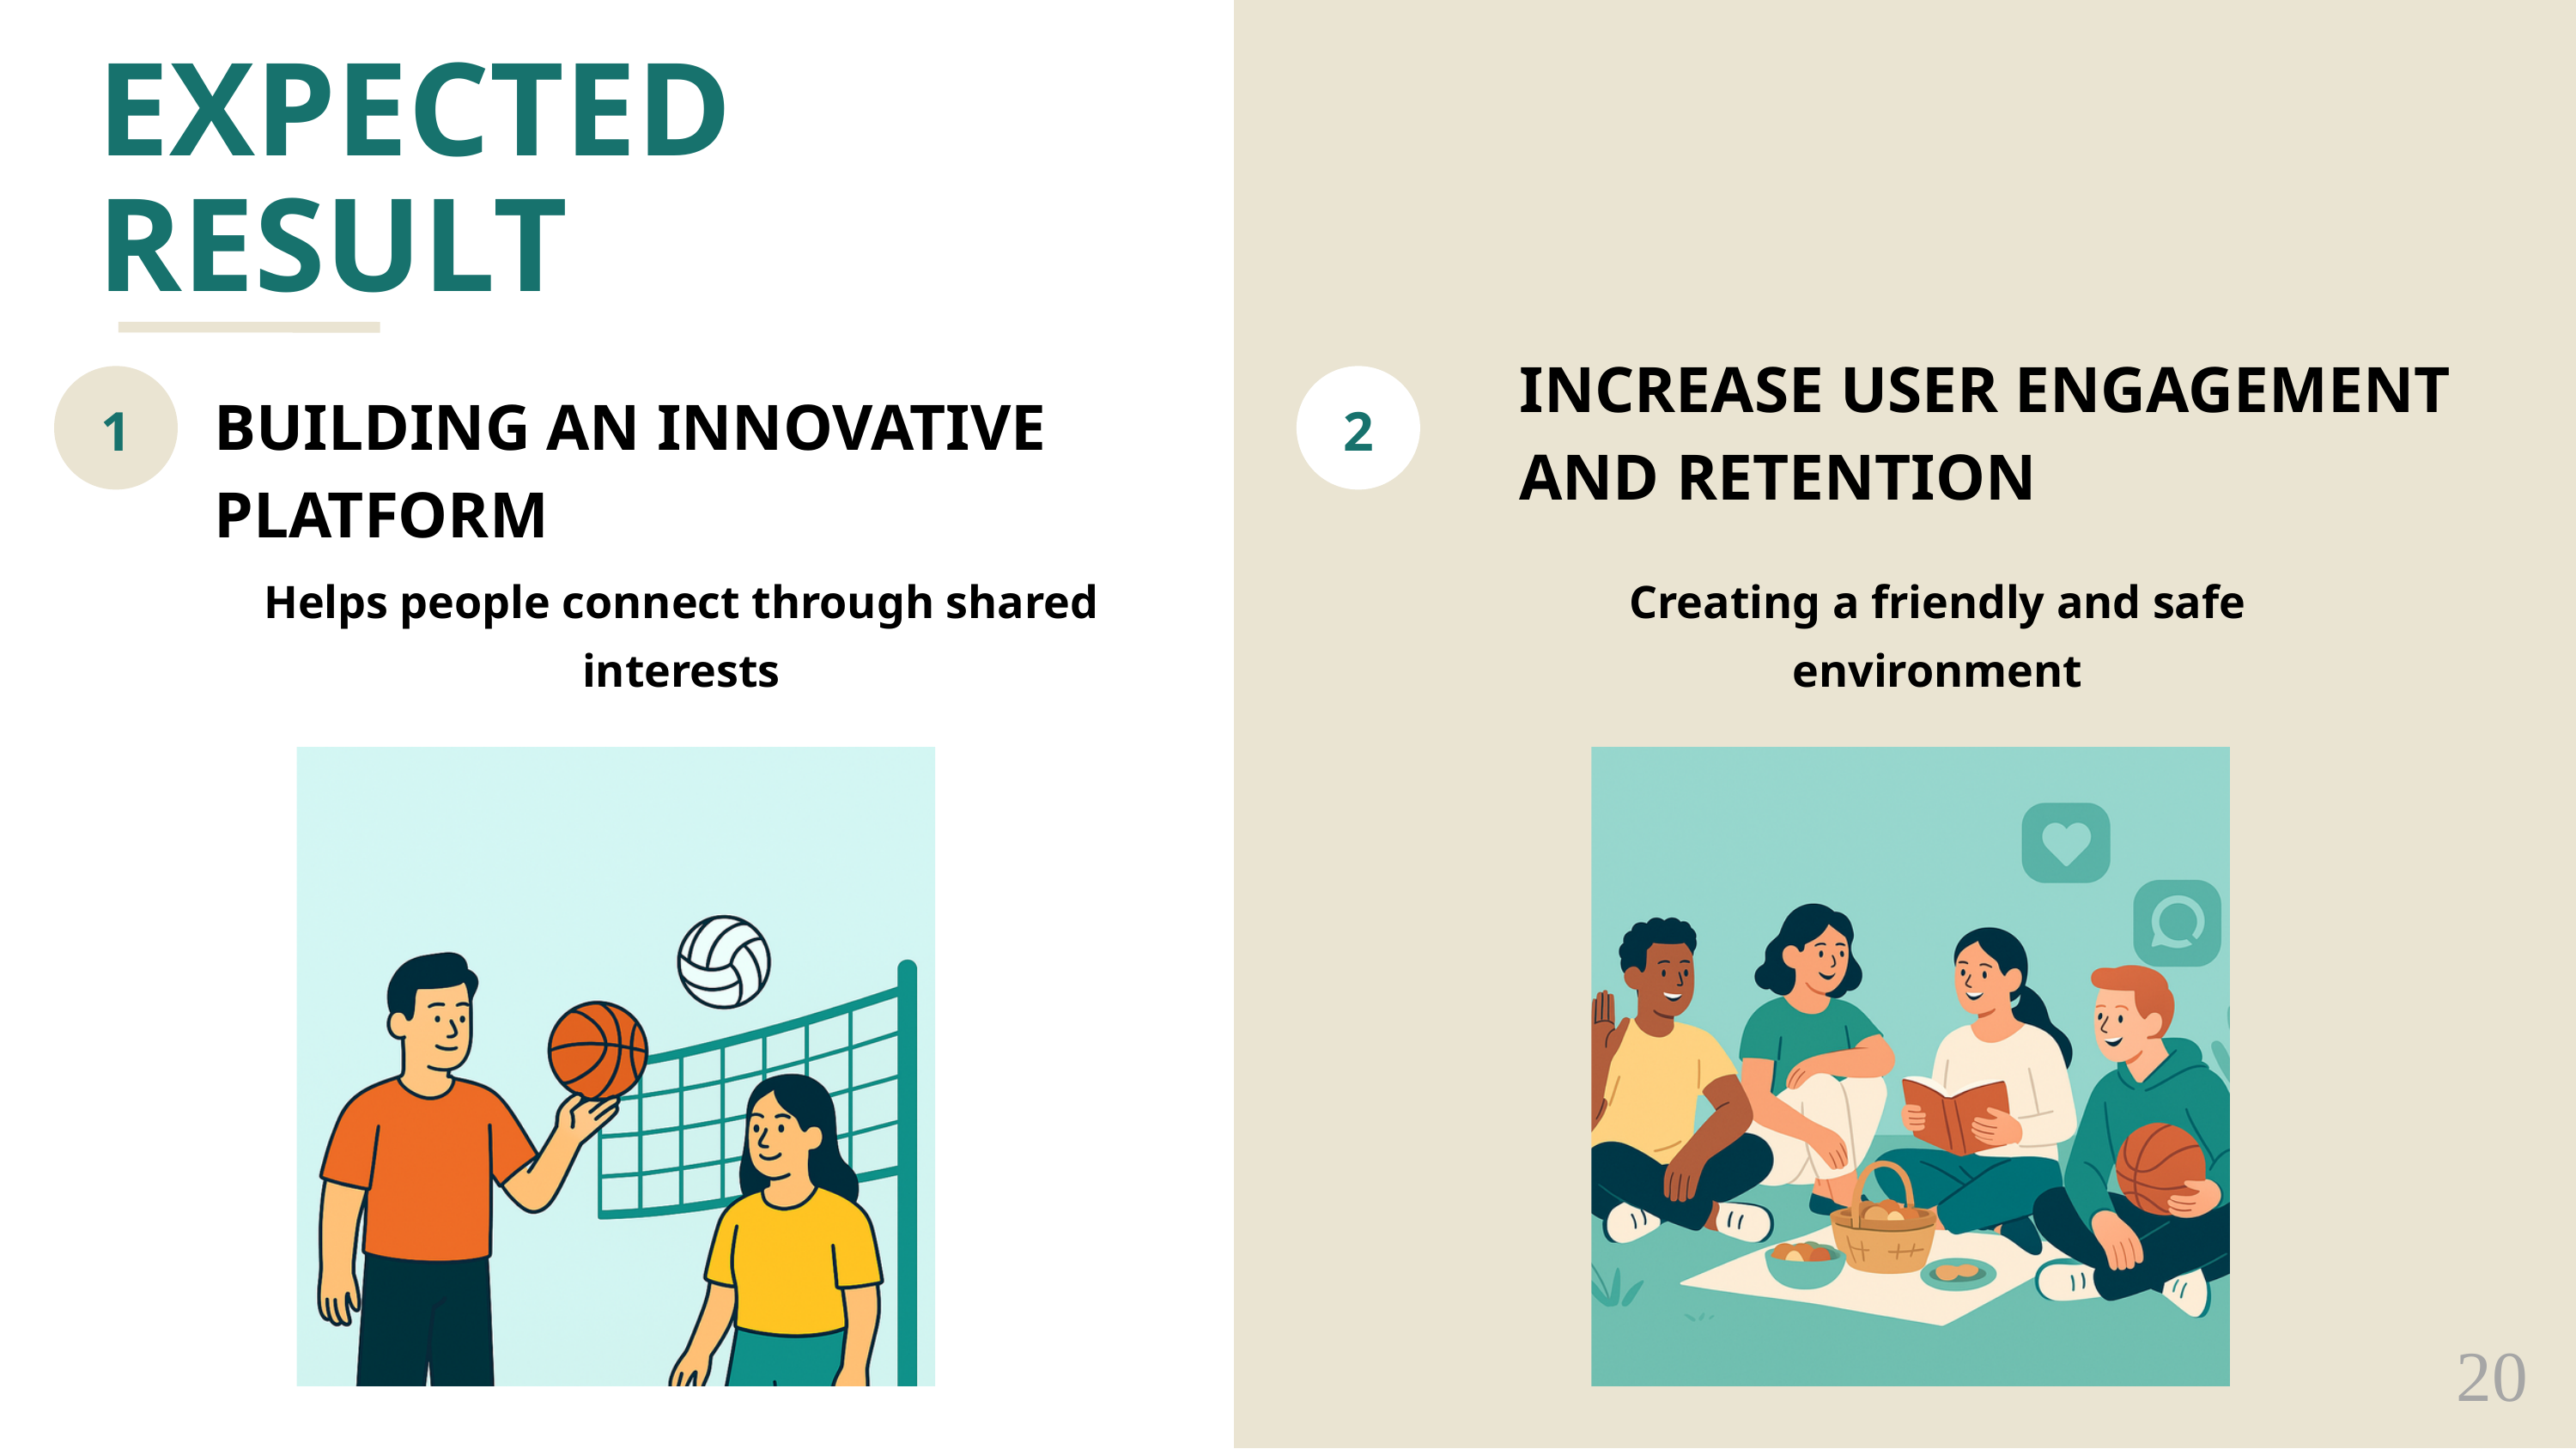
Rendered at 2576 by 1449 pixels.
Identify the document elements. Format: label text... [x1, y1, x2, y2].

text_box [296, 747, 936, 1386]
text_box BUILDING AN INNOVATIVE PLATFORM [214, 374, 1229, 638]
text_box Helps people connect through shared interests [165, 557, 1198, 697]
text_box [1233, 0, 2576, 1449]
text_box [53, 366, 179, 490]
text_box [1296, 366, 1421, 490]
text_box EXPECTED RESULT [97, 46, 1058, 318]
